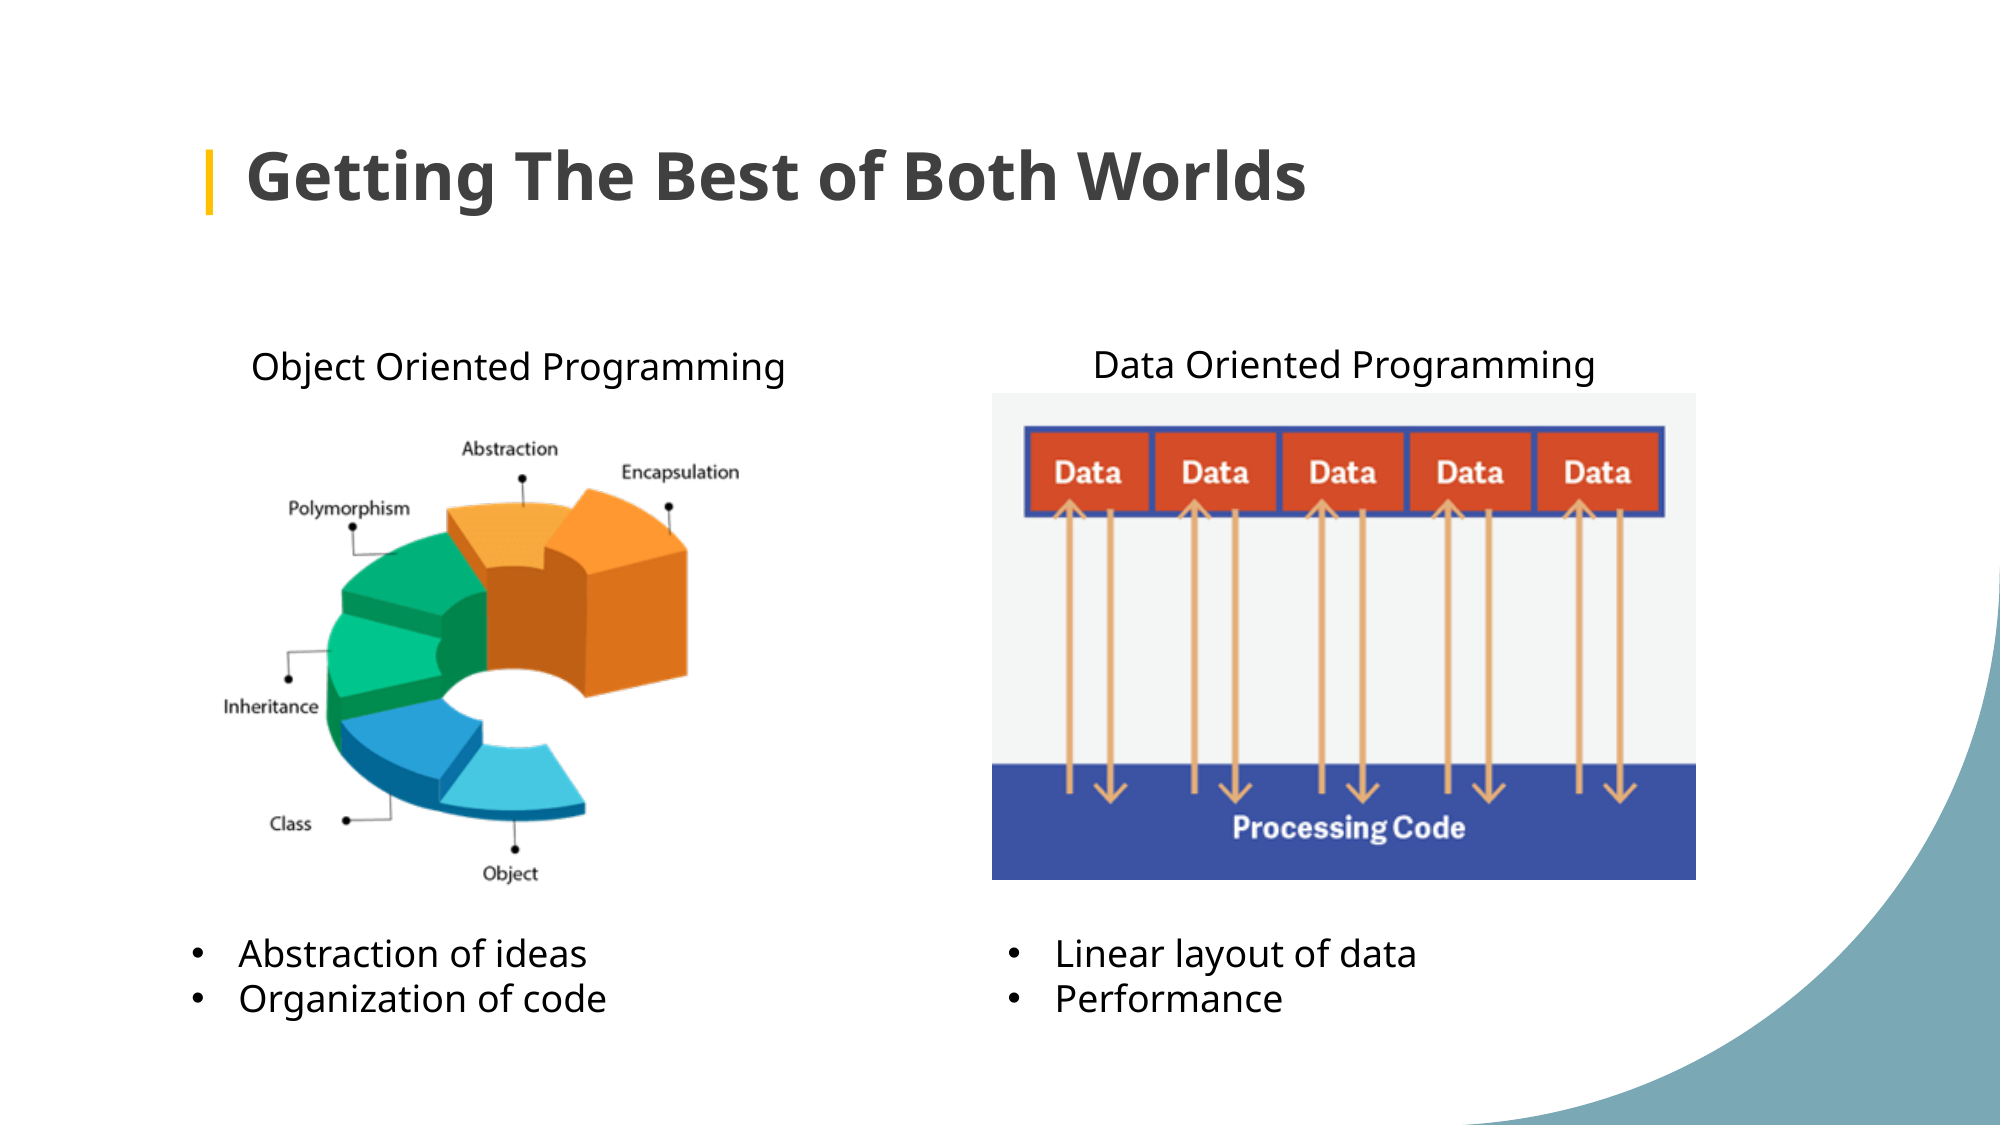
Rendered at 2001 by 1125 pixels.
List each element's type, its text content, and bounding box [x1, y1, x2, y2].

text_box Abstraction of ideas Organization of code [176, 922, 861, 1028]
picture [992, 393, 1696, 880]
text_box Object Oriented Programming [176, 334, 862, 395]
title | Getting The Best of Both Worlds [176, 118, 1809, 366]
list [176, 399, 862, 887]
text_box Linear layout of data Performance [992, 922, 1696, 1073]
text_box Data Oriented Programming [992, 333, 1697, 394]
